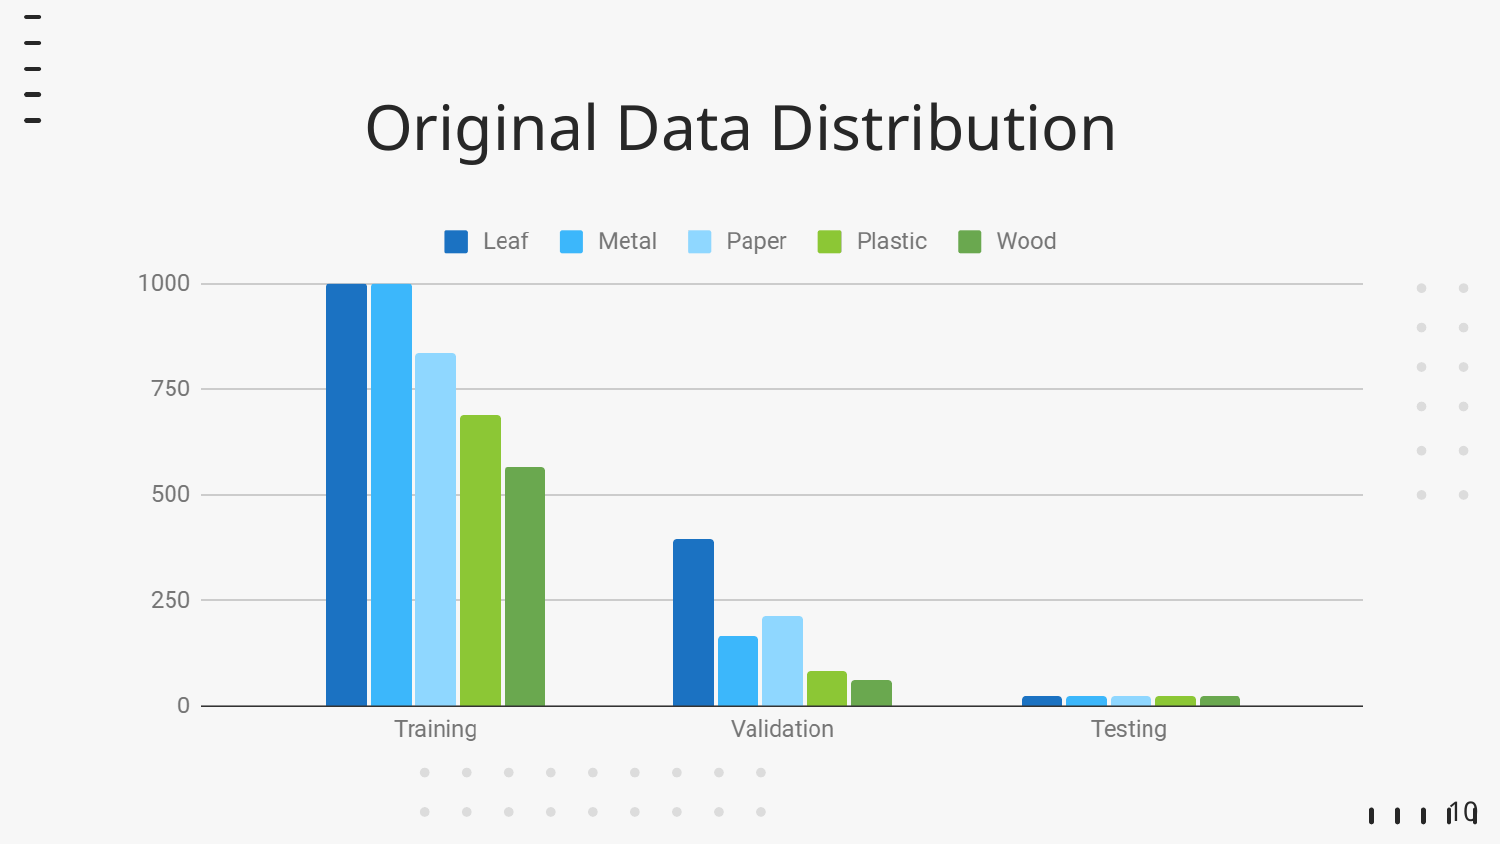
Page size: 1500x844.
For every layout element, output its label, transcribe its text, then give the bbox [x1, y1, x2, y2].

title Original Data Distribution [118, 72, 1382, 167]
picture [109, 201, 1391, 769]
slide_number ‹#› [1403, 779, 1494, 844]
